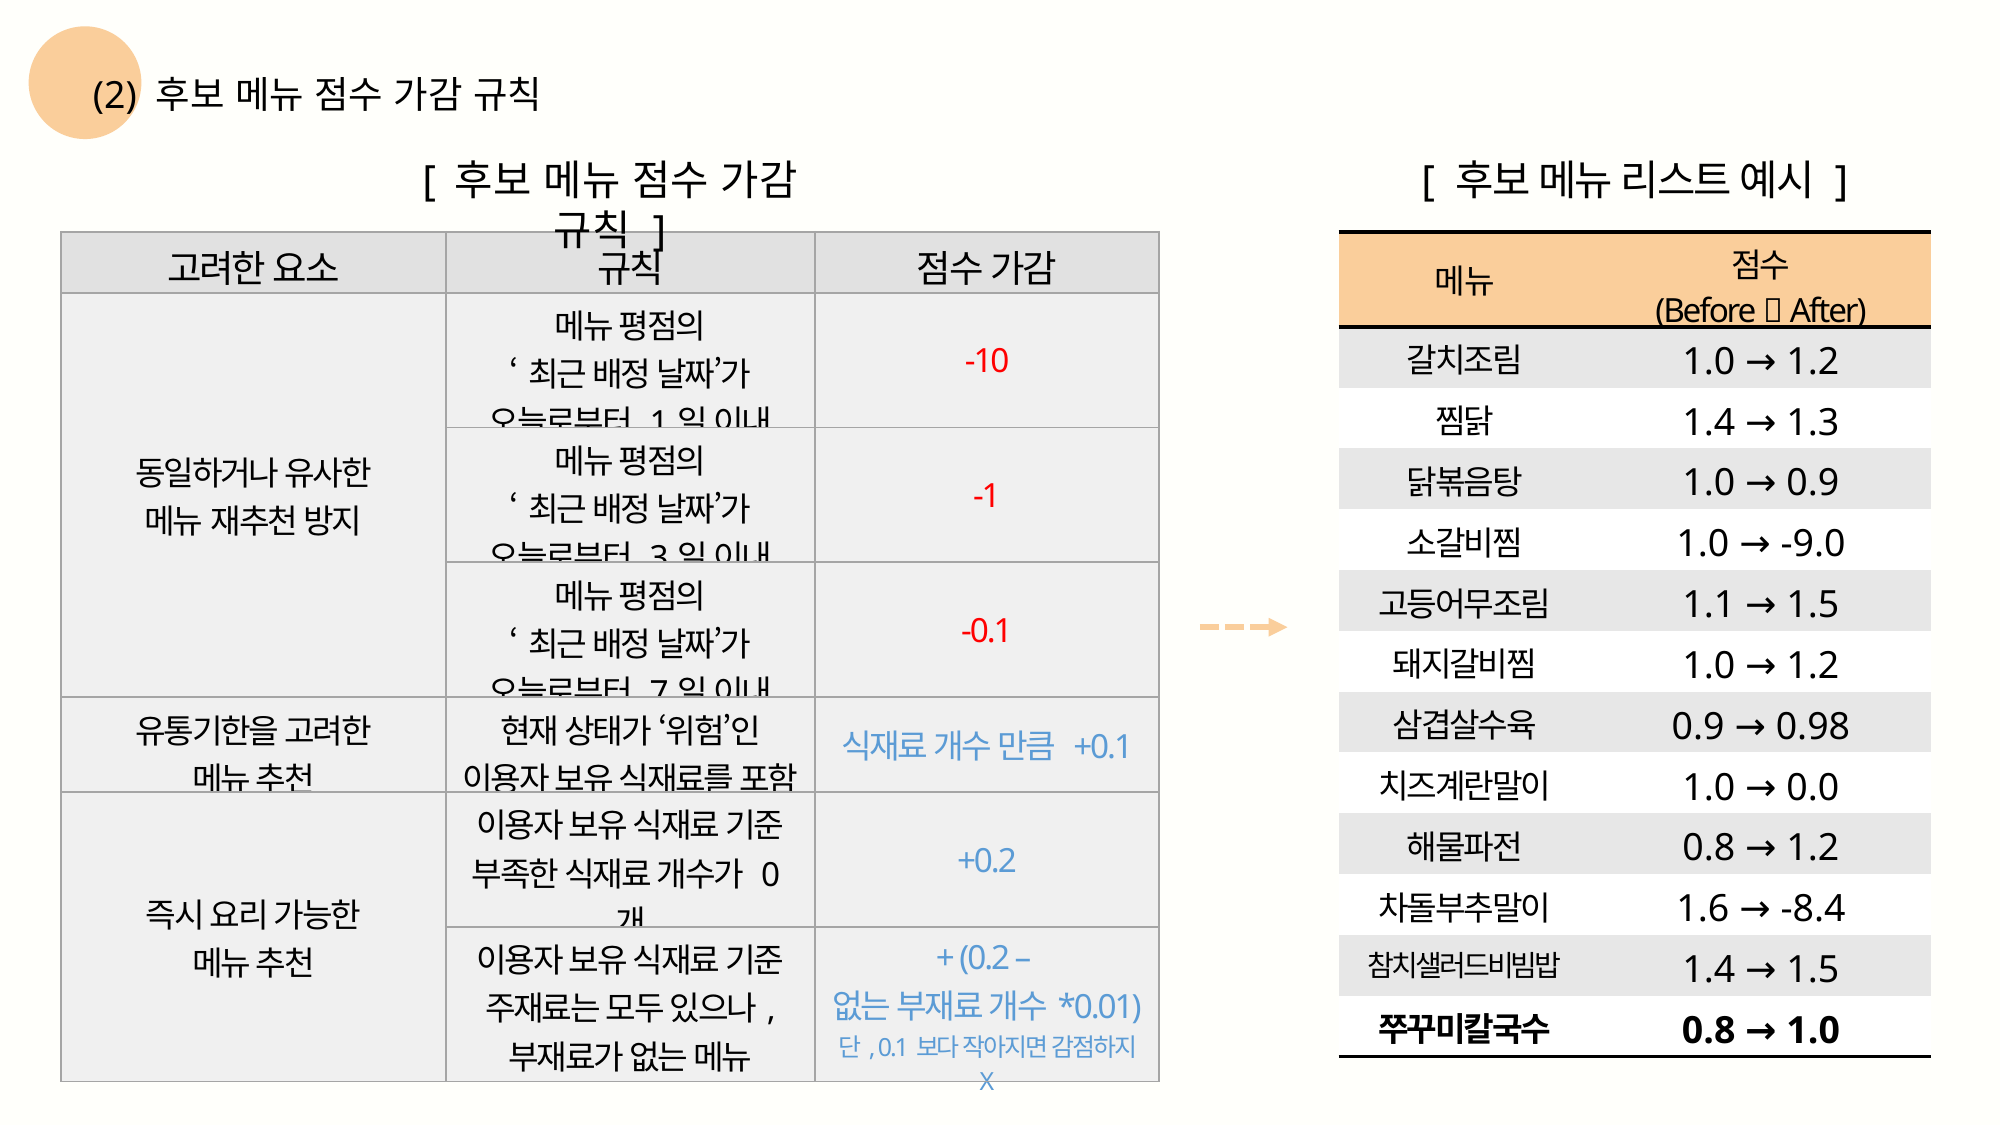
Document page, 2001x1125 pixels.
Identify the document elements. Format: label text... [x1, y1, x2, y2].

table_cell 1.4 → 1.5 [1591, 935, 1931, 996]
table_cell + (0.2 – 없는 부재료 개수*0.01) 단, 0.1보다 작아지면 감점하지 X [816, 928, 1158, 1081]
table_cell 돼지갈비찜 [1339, 631, 1591, 692]
table_cell 이용자 보유 식재료 기준 부족한 식재료 개수가 0개 [447, 793, 814, 926]
table_cell 메뉴 평점의 ‘최근 배정 날짜’가 오늘로부터 7일 이내 [447, 563, 814, 696]
table_cell 1.0 → 1.2 [1591, 329, 1931, 388]
table_cell 유통기한을 고려한 메뉴 추천 [62, 698, 445, 791]
table_header 메뉴 [1339, 234, 1591, 325]
table_cell 차돌부추말이 [1339, 874, 1591, 935]
table_cell 0.9 → 0.98 [1591, 692, 1931, 752]
table_cell 소갈비찜 [1339, 509, 1591, 570]
table_cell 식재료 개수 만큼 +0.1 [816, 698, 1158, 791]
table_cell 현재 상태가 ‘위험’인 이용자 보유 식재료를 포함 [447, 698, 814, 791]
table_cell 찜닭 [1339, 388, 1591, 448]
table_header 점수 가감 [816, 233, 1158, 292]
table_cell -10 [816, 294, 1158, 427]
table_cell 0.8 → 1.2 [1591, 813, 1931, 874]
table_header 점수 (Before  After) [1591, 234, 1931, 325]
table_cell 즉시 요리 가능한 메뉴 추천 [62, 793, 445, 1081]
table_cell 해물파전 [1339, 813, 1591, 874]
table_cell 이용자 보유 식재료 기준 주재료는 모두 있으나, 부재료가 없는 메뉴 [447, 928, 814, 1081]
table_cell 쭈꾸미칼국수 [1339, 996, 1591, 1055]
table_cell -0.1 [816, 563, 1158, 696]
table_cell 1.0 → 0.0 [1591, 752, 1931, 813]
table_cell 치즈계란말이 [1339, 752, 1591, 813]
text_box [ 후보 메뉴 점수 가감 규칙 ] [376, 146, 845, 262]
table_cell 0.8 → 1.0 [1591, 996, 1931, 1055]
table_cell -1 [816, 428, 1158, 561]
table_cell +0.2 [816, 793, 1158, 926]
table_cell 1.0 → 1.2 [1591, 631, 1931, 692]
table_header 고려한 요소 [62, 233, 445, 292]
table_cell 갈치조림 [1339, 329, 1591, 388]
table_cell 1.0 → 0.9 [1591, 448, 1931, 509]
table_cell 닭볶음탕 [1339, 448, 1591, 509]
table_cell 1.6 → -8.4 [1591, 874, 1931, 935]
text_box [27, 25, 139, 141]
text_box (2) 후보 메뉴 점수 가감 규칙 [78, 63, 558, 123]
table_cell 1.1 → 1.5 [1591, 570, 1931, 631]
table_cell 메뉴 평점의 ‘최근 배정 날짜’가 오늘로부터 3일 이내 [447, 428, 814, 561]
table_cell 동일하거나 유사한 메뉴 재추천 방지 [62, 294, 445, 696]
table_cell 고등어무조림 [1339, 570, 1591, 631]
table_cell 1.0 → -9.0 [1591, 509, 1931, 570]
table_cell 삼겹살수육 [1339, 692, 1591, 752]
table_header 규칙 [447, 262, 814, 292]
text_box [ 후보 메뉴 리스트 예시 ] [1400, 146, 1869, 212]
table_cell 메뉴 평점의 ‘최근 배정 날짜’가 오늘로부터 1일 이내 [447, 294, 814, 427]
table_cell 참치샐러드비빔밥 [1339, 935, 1591, 996]
table_cell 1.4 → 1.3 [1591, 388, 1931, 448]
